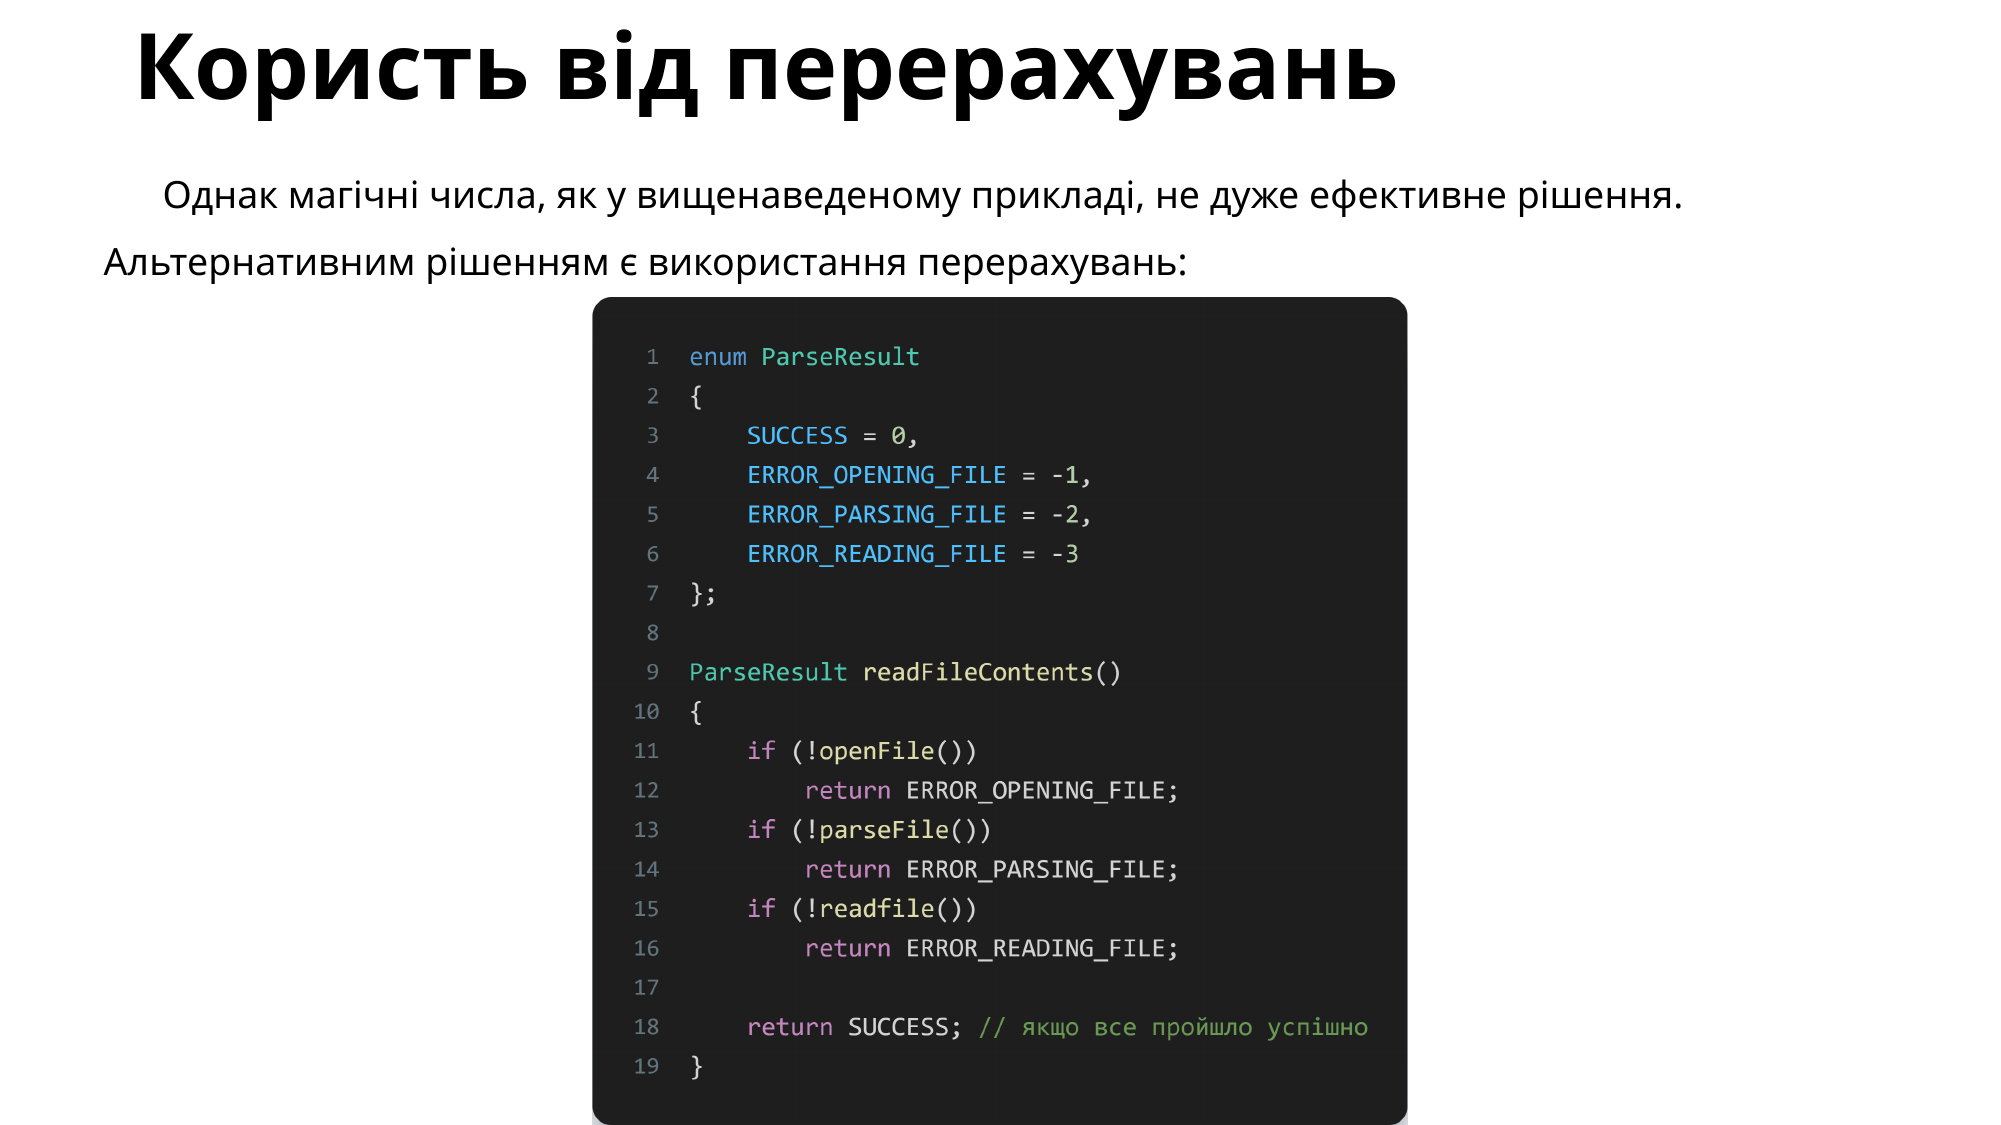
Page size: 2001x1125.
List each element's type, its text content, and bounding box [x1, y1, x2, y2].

list Однак магічні числа, як у вищенаведеному прикладі, не дуже ефективне рішення. Альтернативним рішенням є використання перерахувань: [0, 140, 2000, 1125]
picture [592, 297, 1408, 1125]
title Користь від перерахувань [0, 0, 2000, 140]
